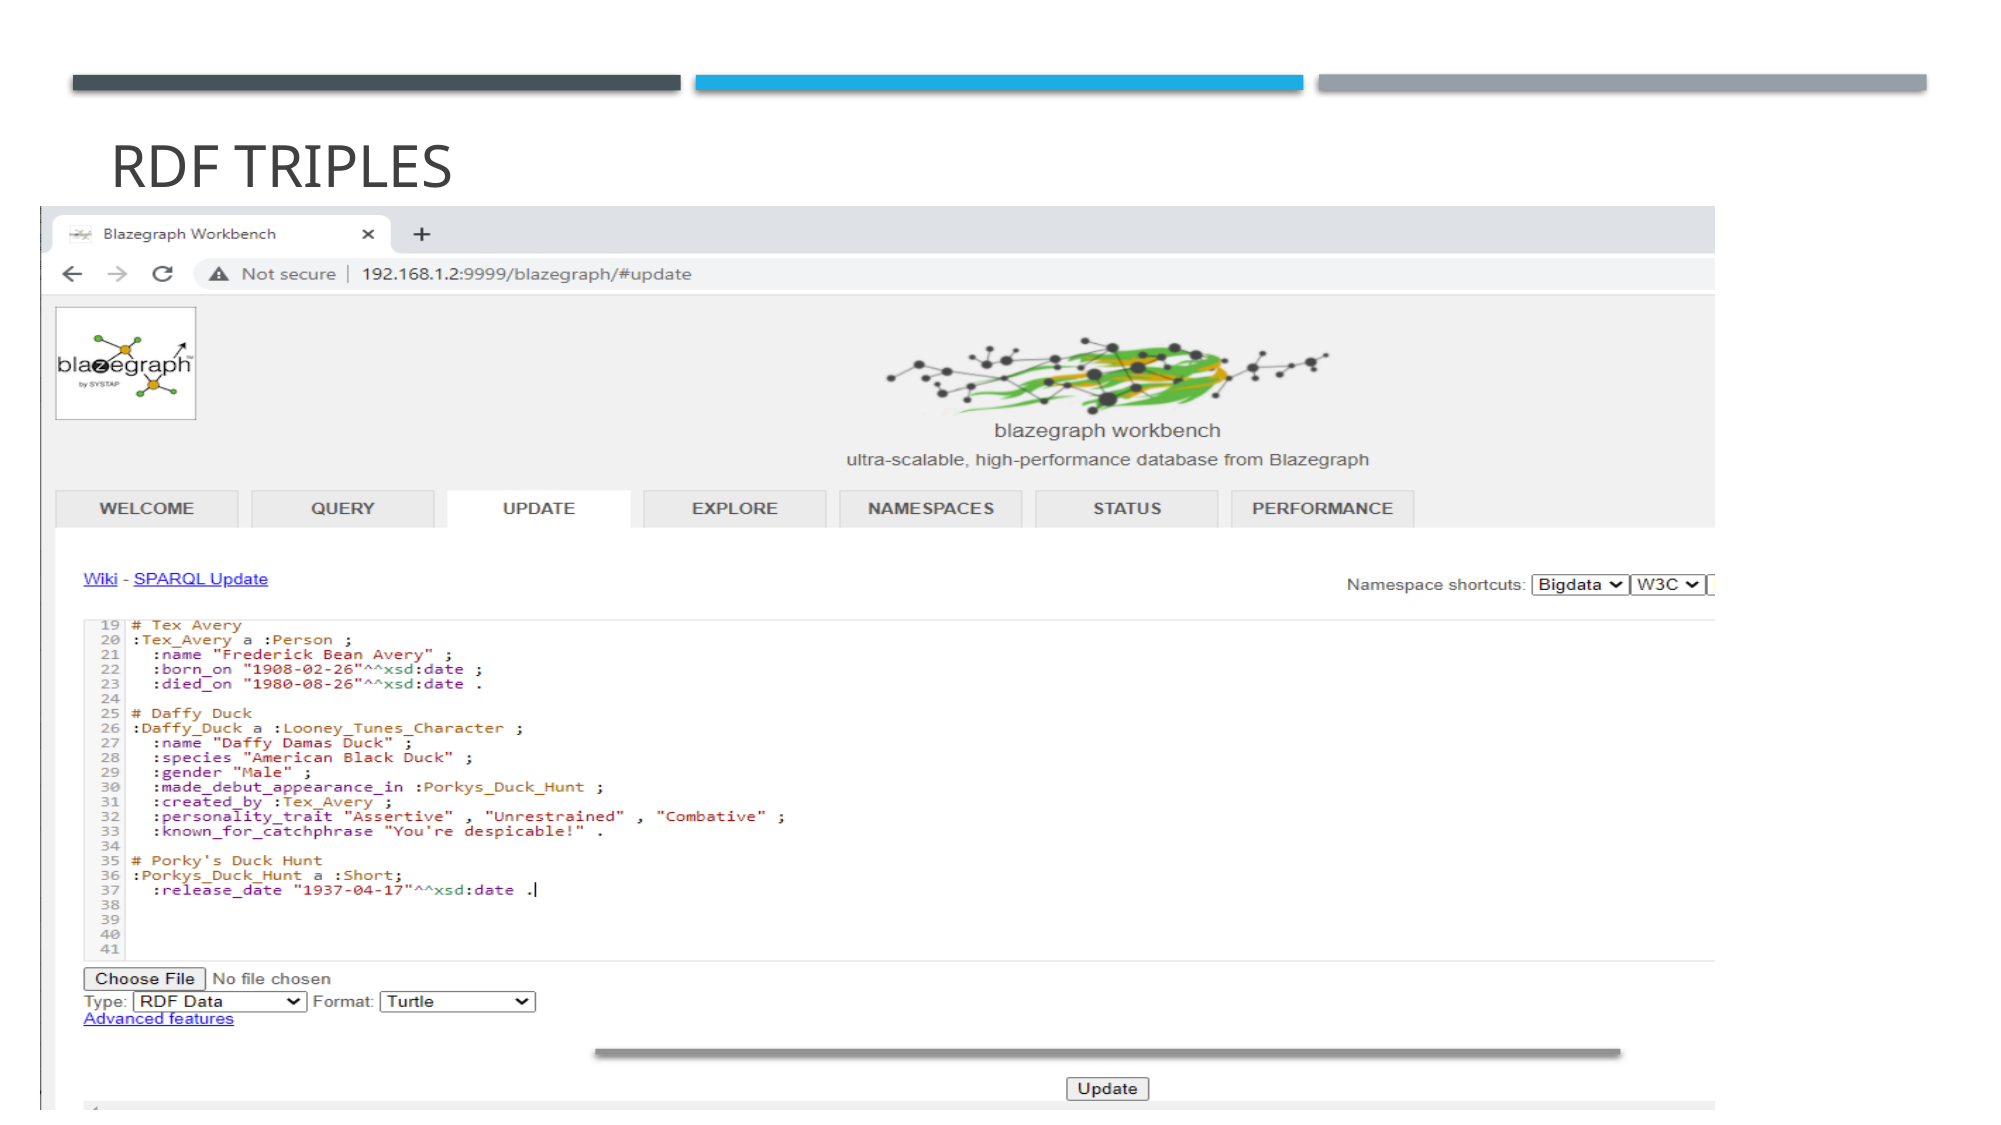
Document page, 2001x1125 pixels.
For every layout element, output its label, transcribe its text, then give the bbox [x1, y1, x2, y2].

title RDF Triples [95, 115, 1905, 207]
picture [39, 205, 1716, 1110]
